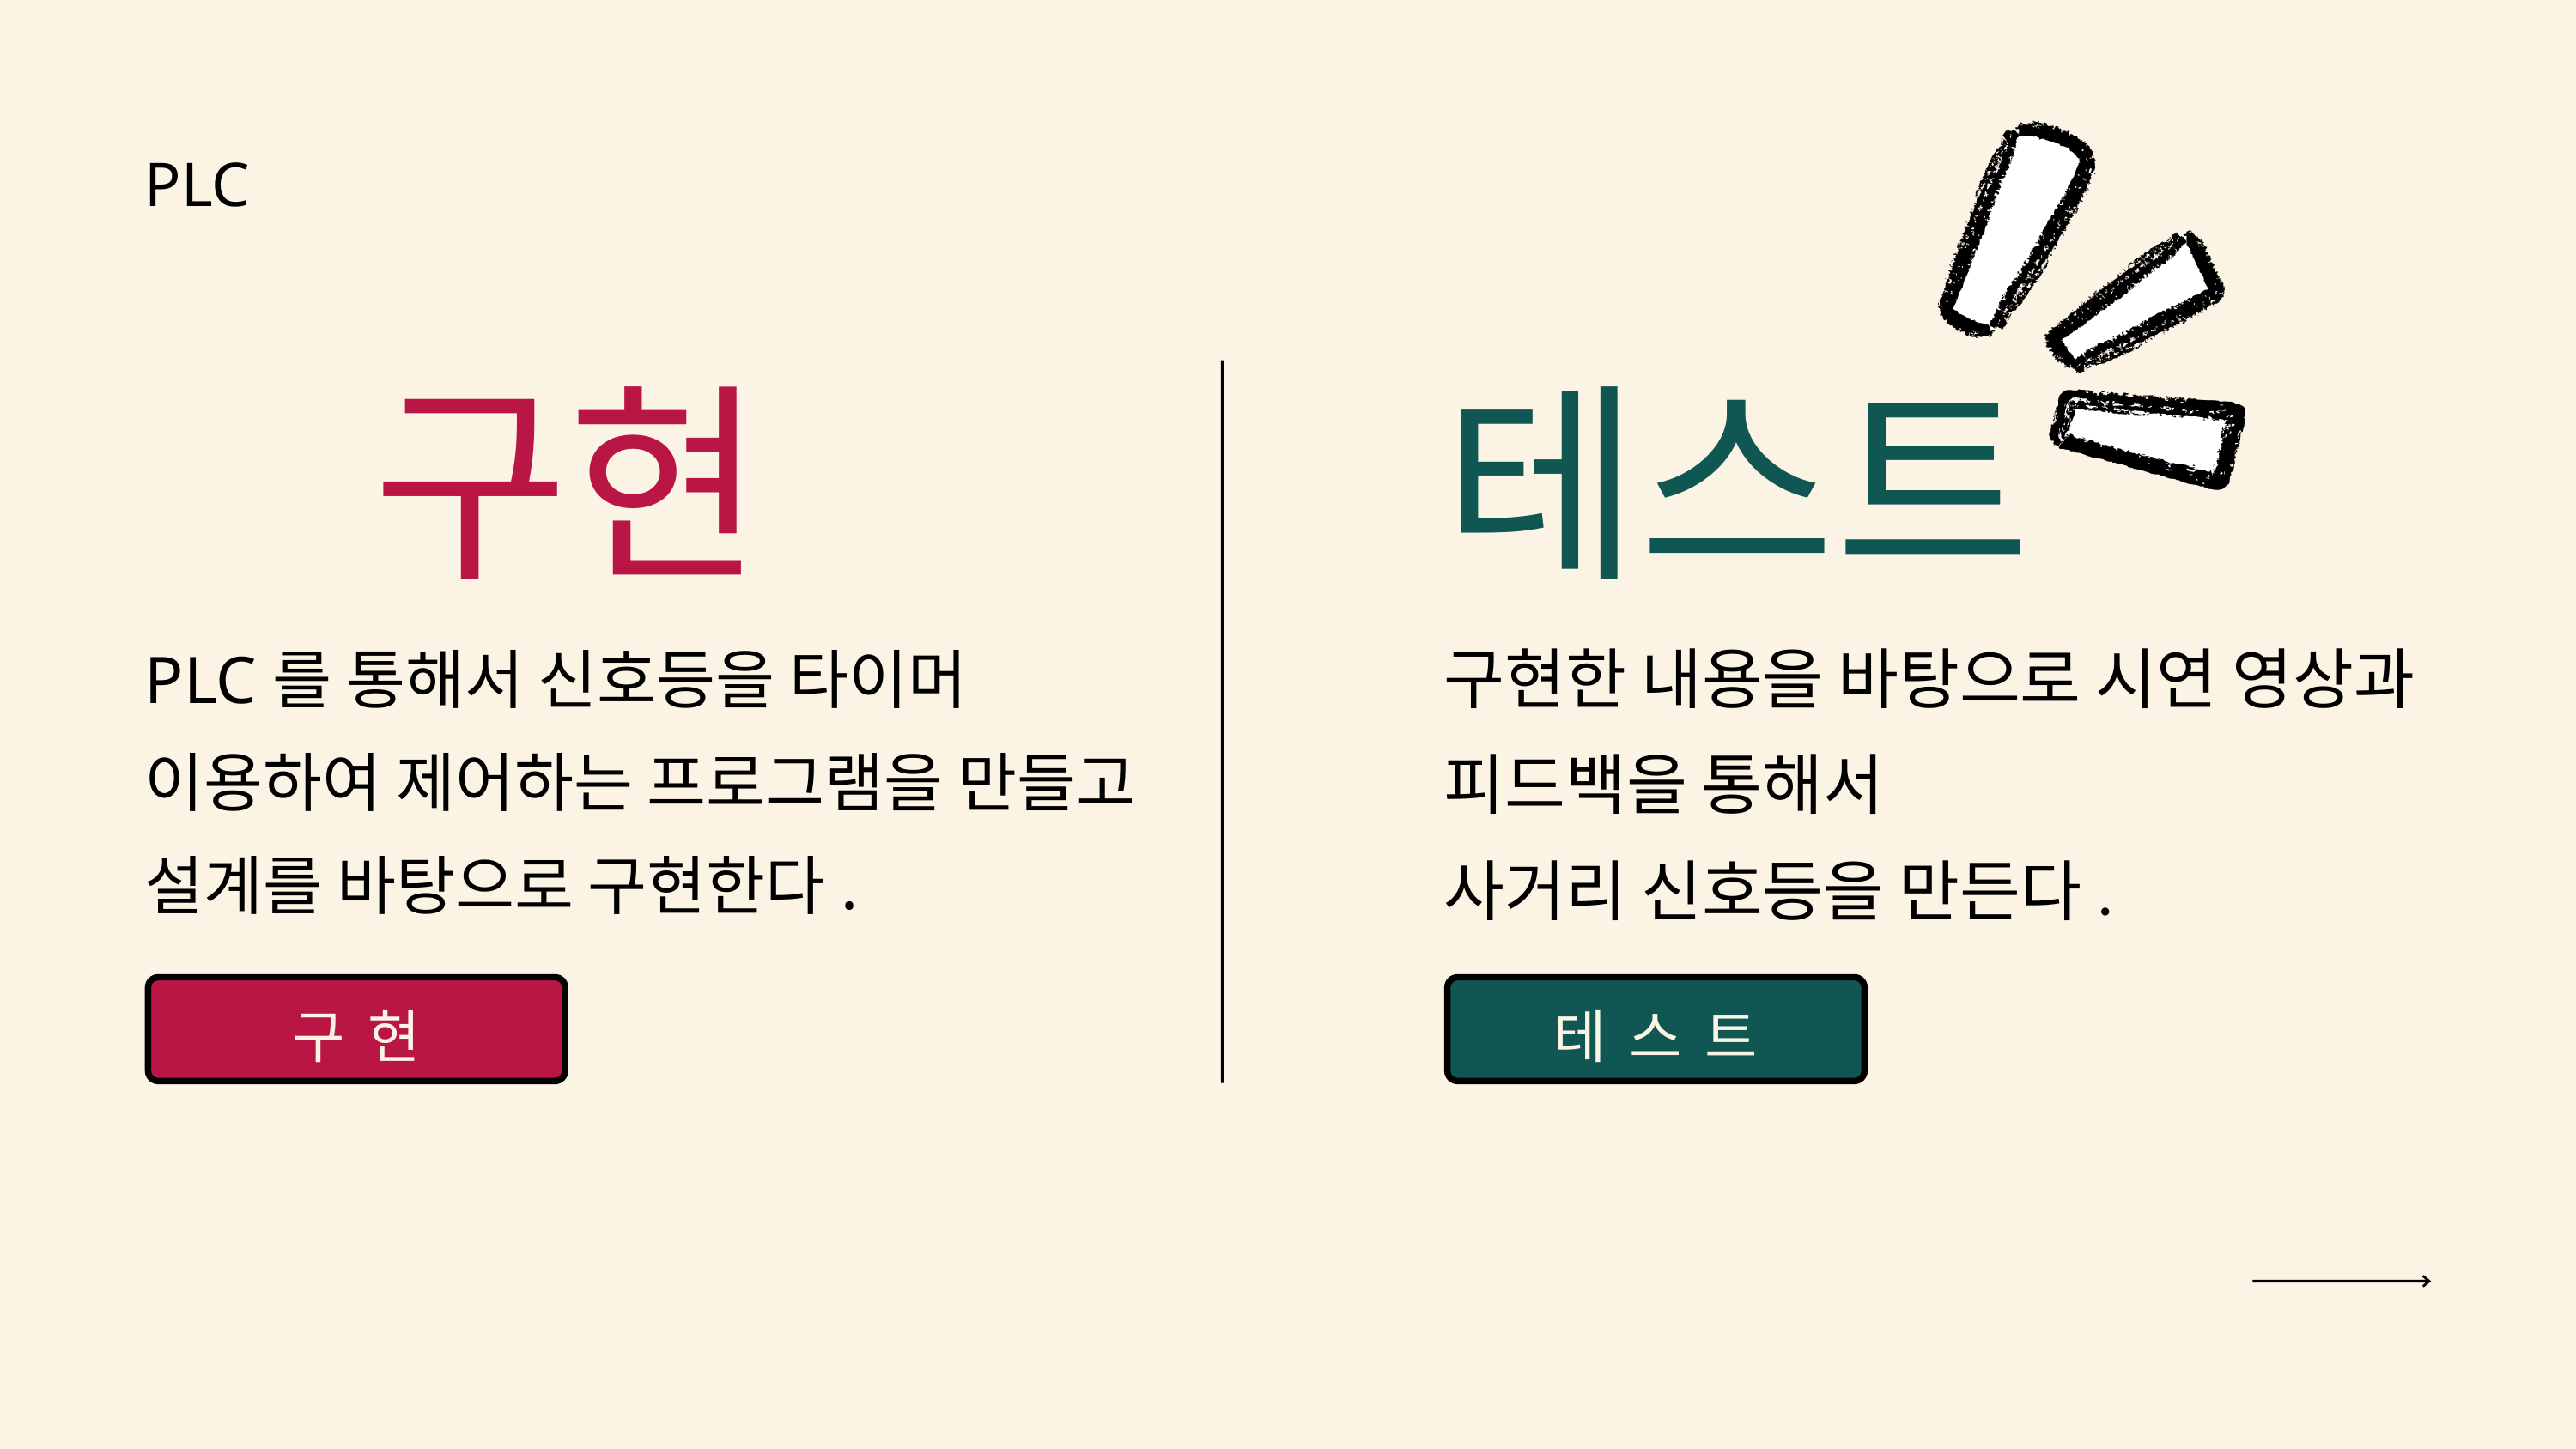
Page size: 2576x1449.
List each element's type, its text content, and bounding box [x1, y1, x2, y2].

text_box 구현 [144, 392, 993, 605]
text_box 구현한 내용을 바탕으로 시연 영상과 피드백을 통해서 사거리 신호등을 만든다. [1443, 610, 2432, 929]
text_box PLC [144, 134, 896, 219]
text_box [2252, 1275, 2432, 1288]
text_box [144, 973, 569, 1085]
picture [1937, 120, 2245, 490]
text_box 테스트 [1443, 392, 2292, 605]
text_box PLC를 통해서 신호등을 타이머 이용하여 제어하는 프로그램을 만들고 설계를 바탕으로 구현한다. [144, 613, 1152, 923]
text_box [1443, 973, 1868, 1085]
